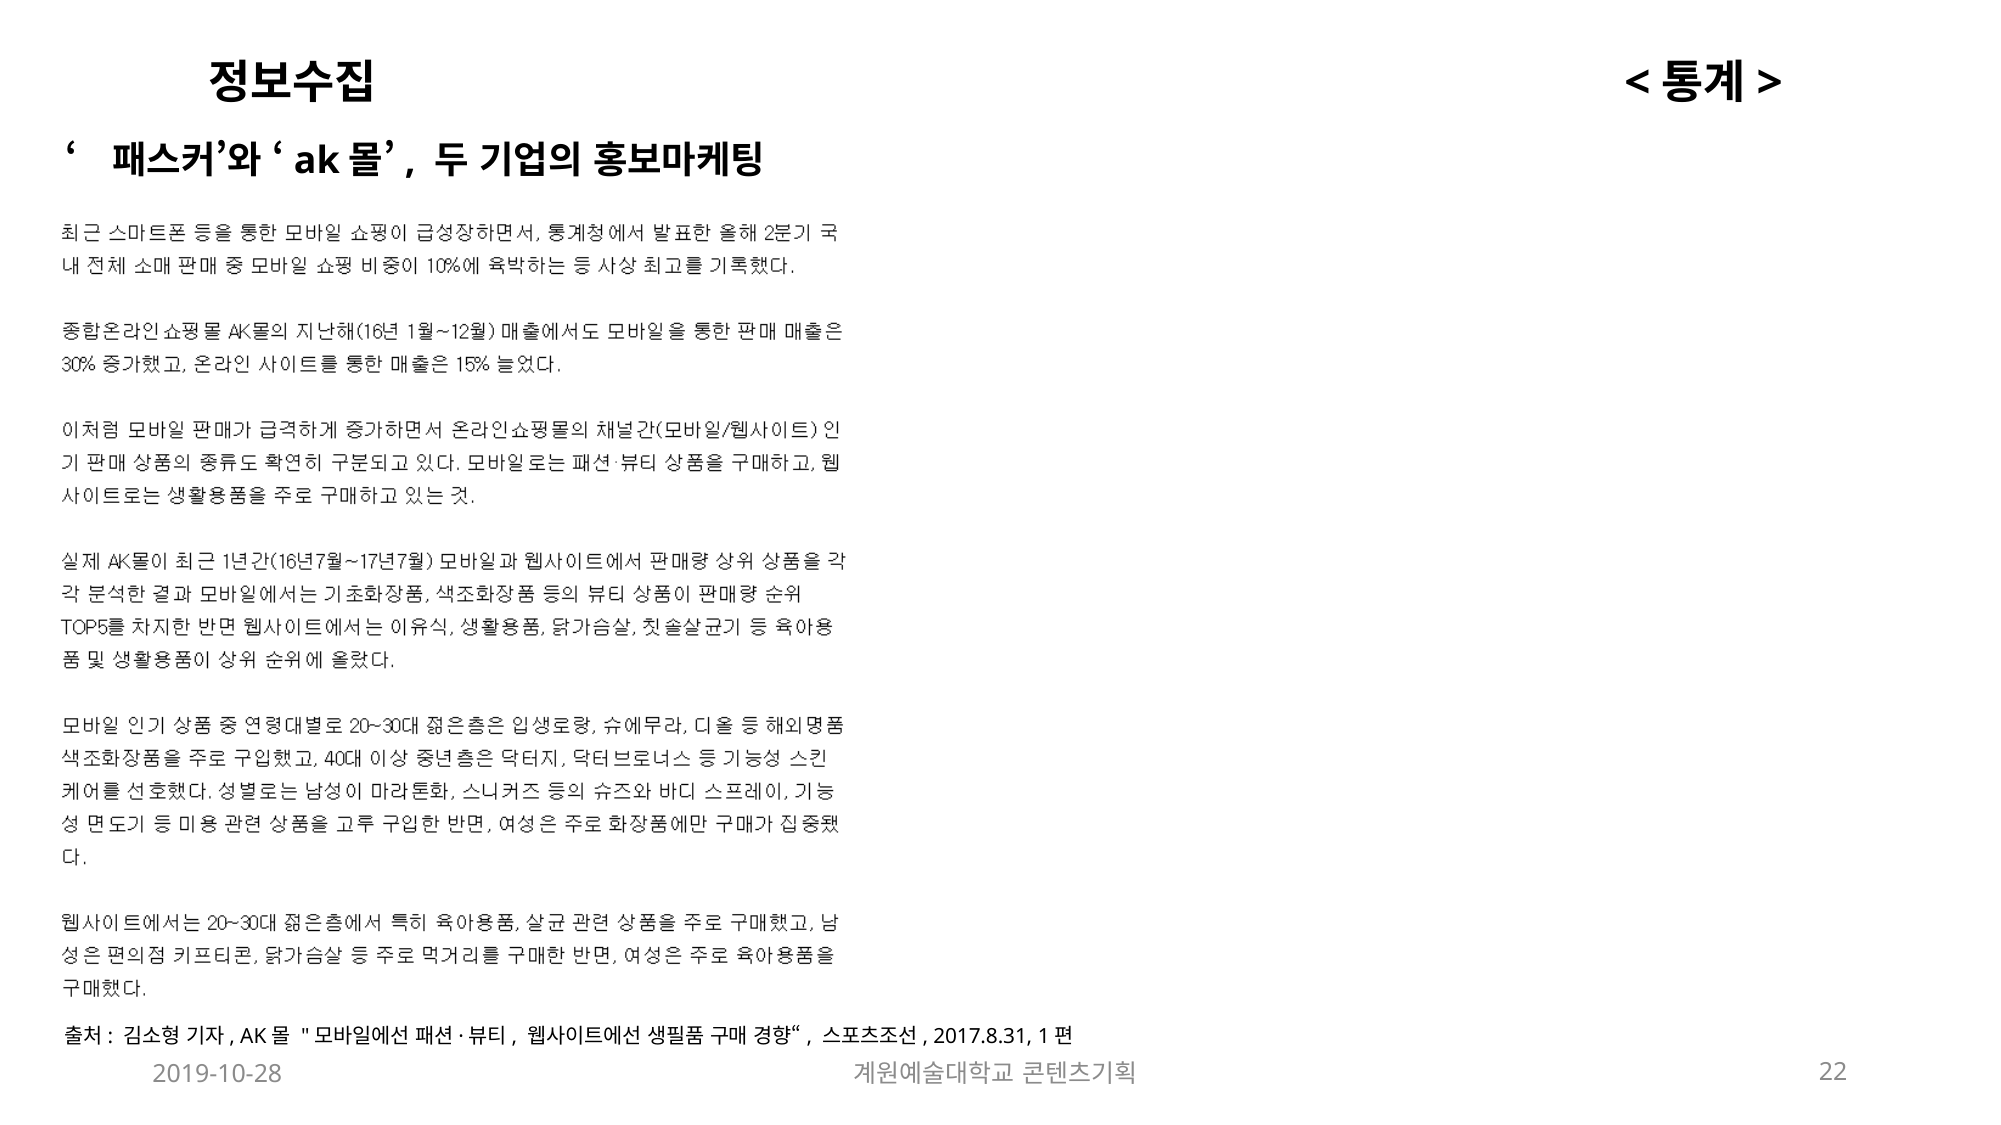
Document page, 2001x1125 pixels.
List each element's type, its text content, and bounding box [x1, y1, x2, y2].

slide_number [137, 1055, 588, 1103]
text_box 출처: 김소형 기자, AK몰 "모바일에선 패션·뷰티, 웹사이트에선 생필품 구매 경향“, 스포츠조선, 2017.8.31, 1편 [50, 1014, 1125, 1055]
picture [25, 216, 869, 1015]
text_box 정보수집 <통계> [193, 44, 1798, 115]
text_box ‘패스커’와 ‘ak몰’, 두 기업의 홍보마케팅 [50, 129, 791, 189]
footer 계원예술대학교 콘텐츠기획 [662, 1042, 1338, 1103]
slide_number 22 [1412, 1042, 1863, 1103]
